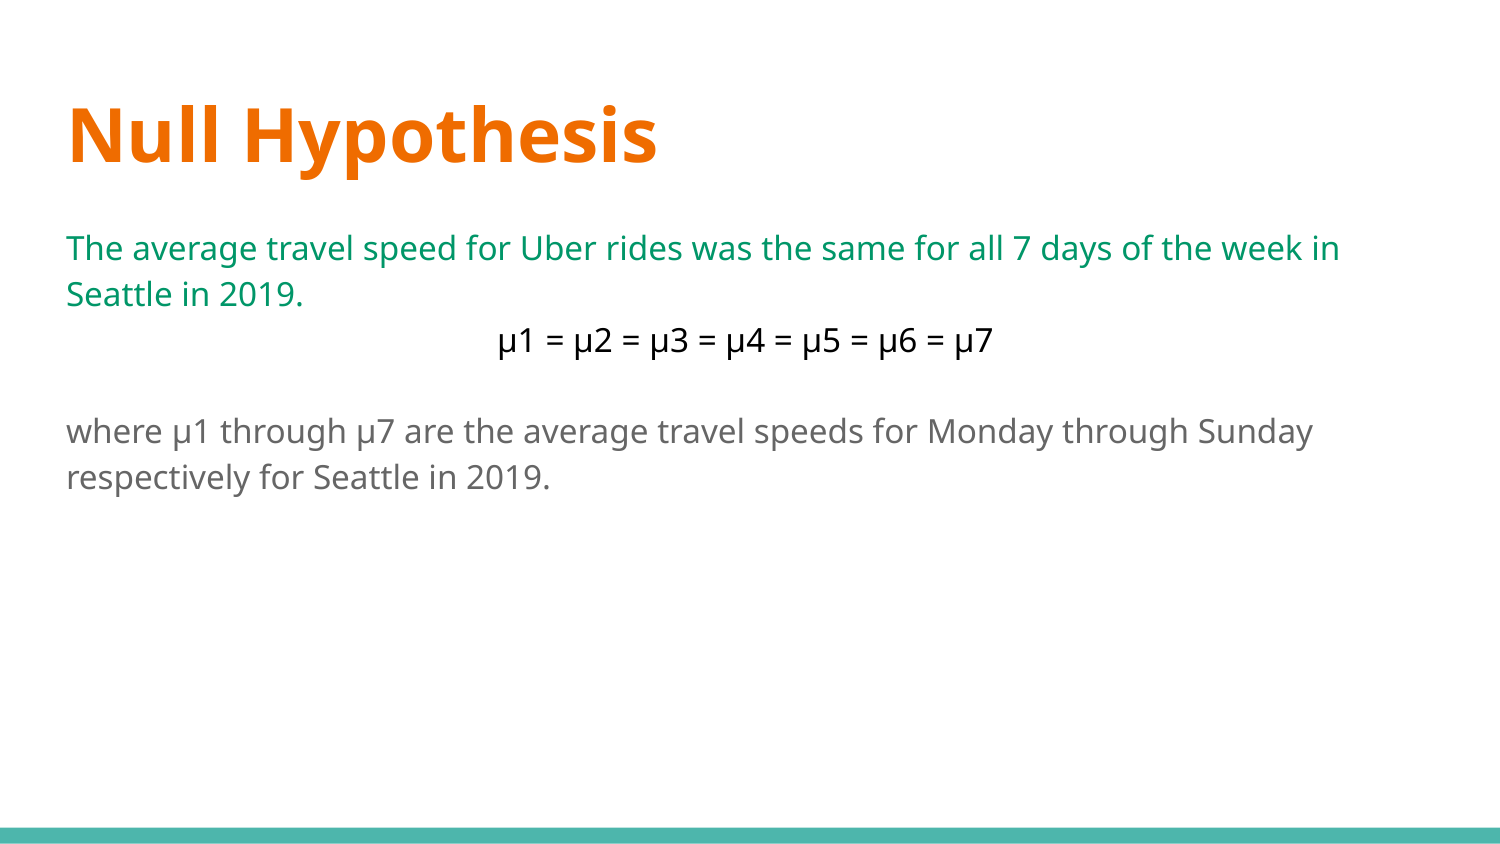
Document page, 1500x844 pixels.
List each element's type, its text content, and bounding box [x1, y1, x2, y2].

list The average travel speed for Uber rides was the same for all 7 days of the week in Seattle in 2019. μ1 = μ2 = μ3 = μ4 = μ5 = μ6 = μ7 where μ1 through μ7 are the average travel speeds for Monday through Sunday respectively for Seattle in 2019. [51, 206, 1449, 748]
title Null Hypothesis [51, 72, 1449, 189]
